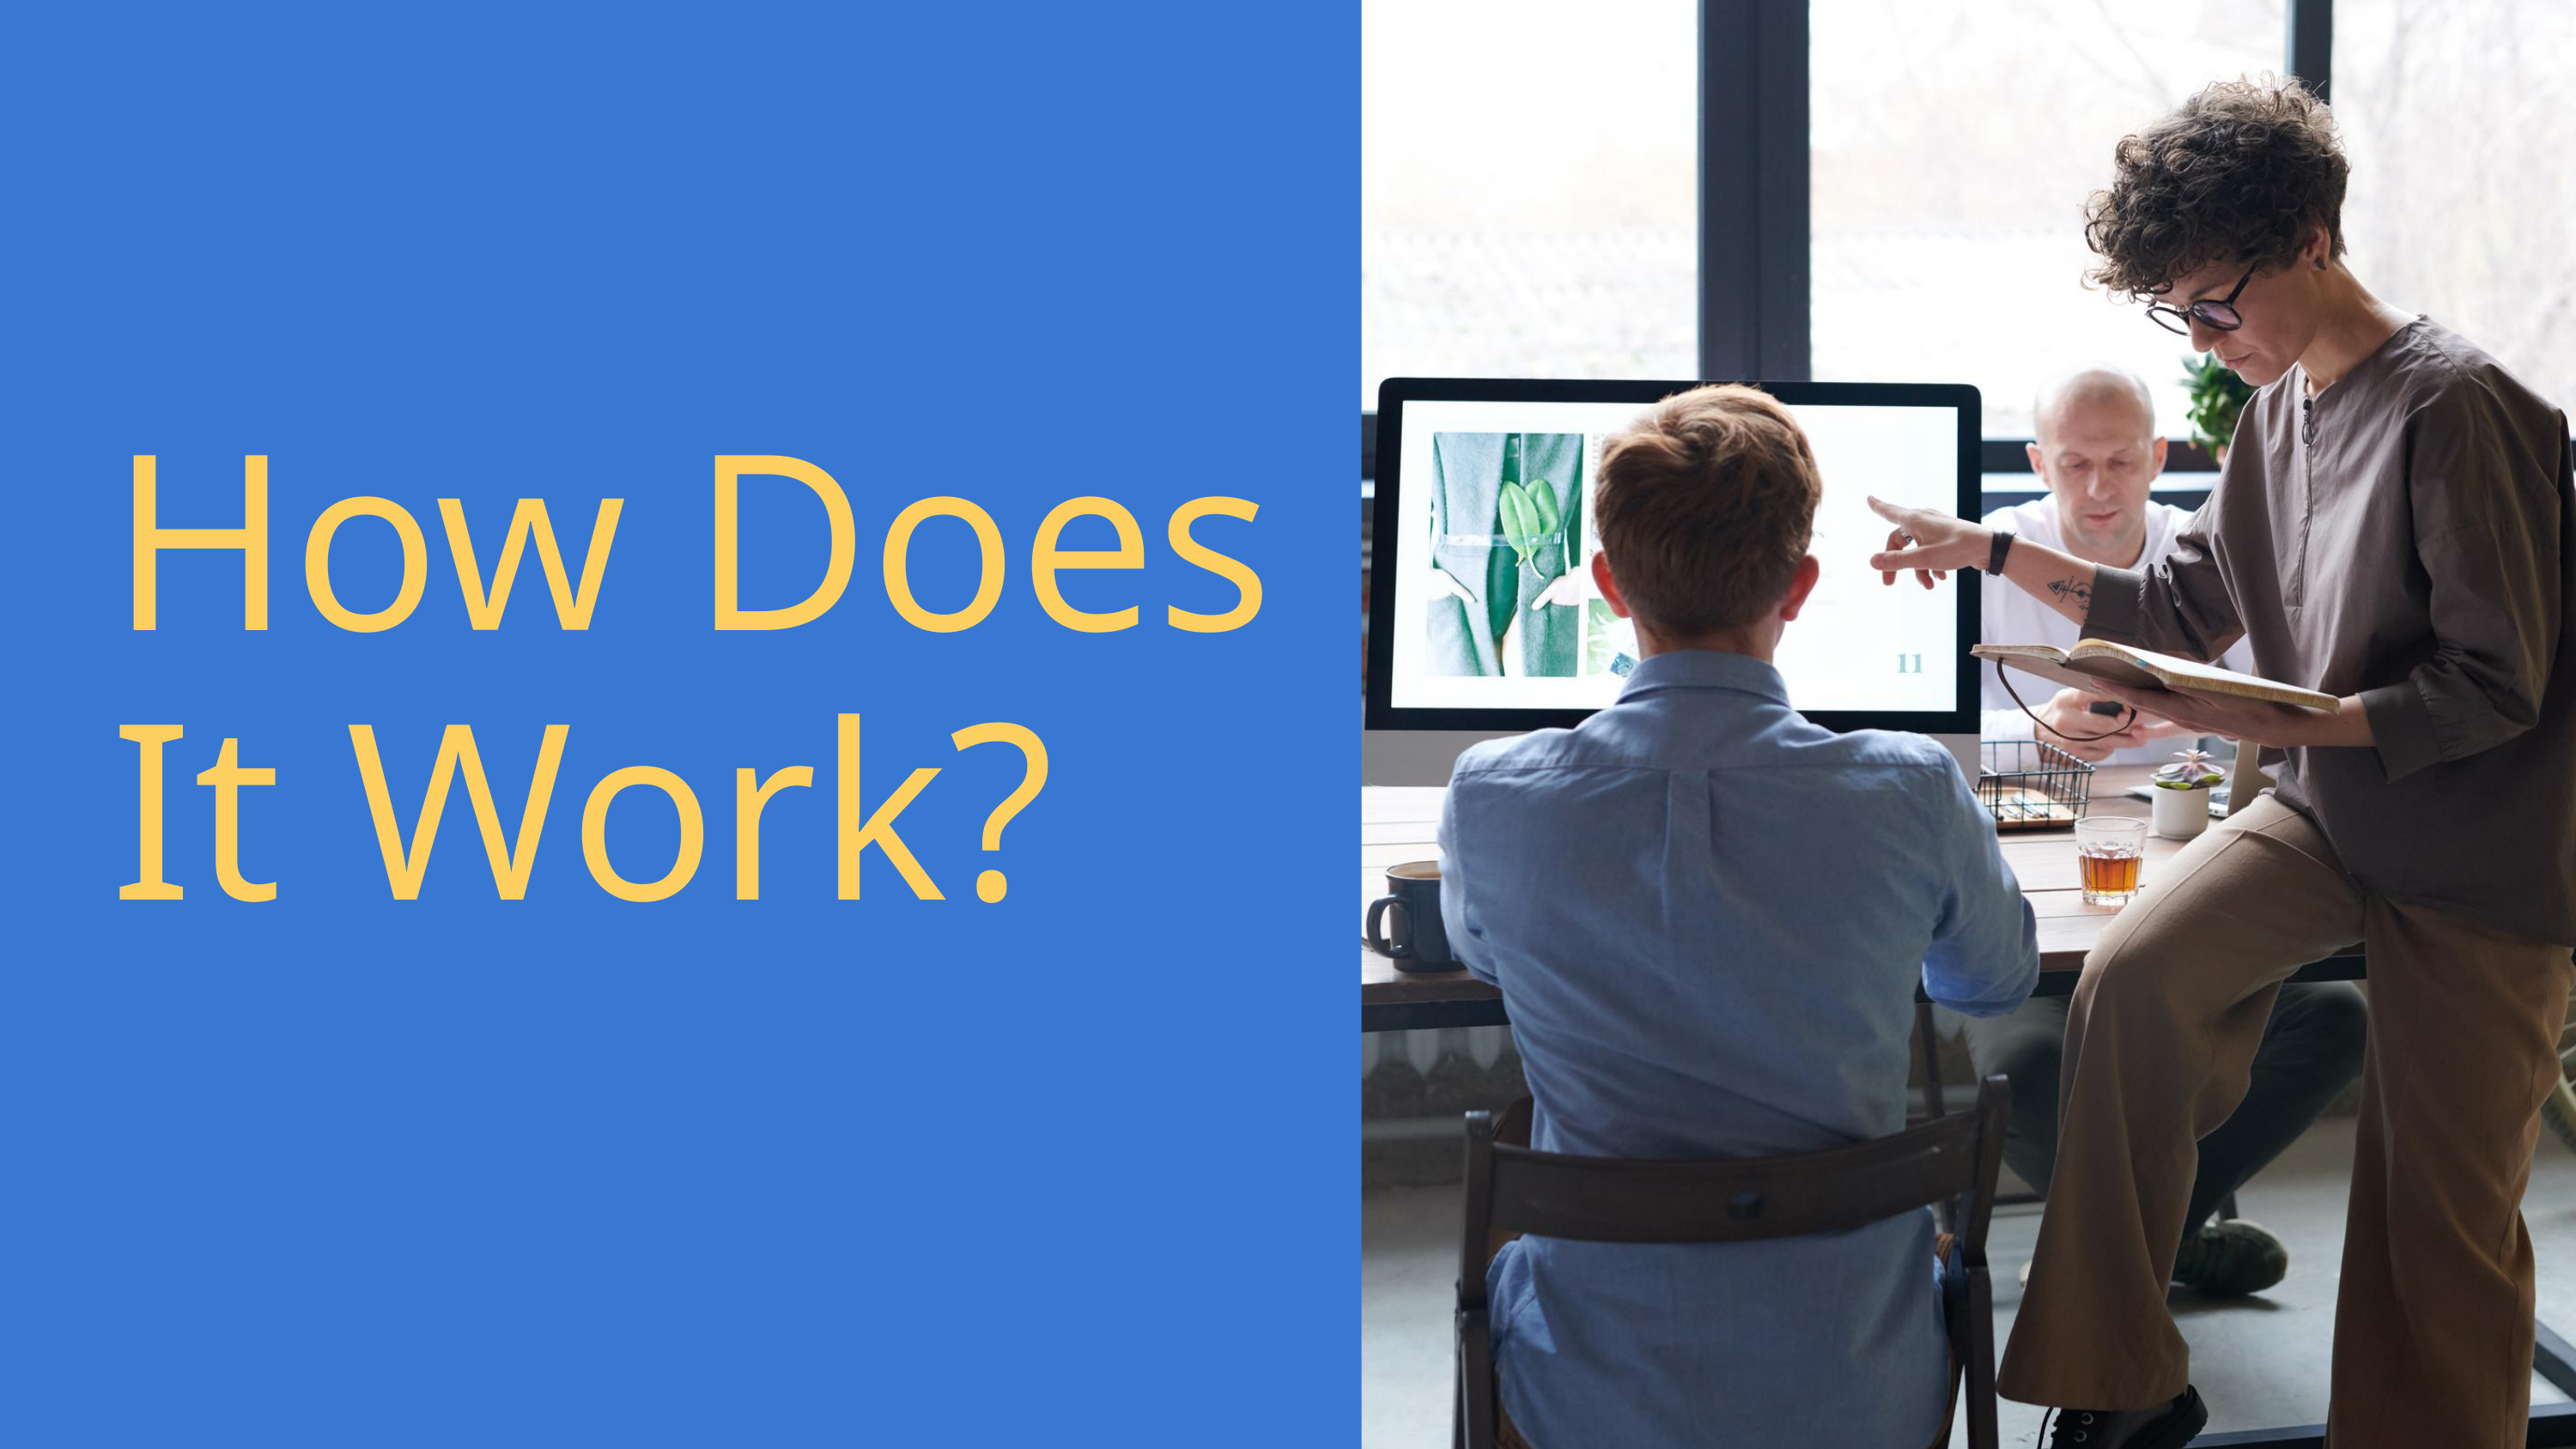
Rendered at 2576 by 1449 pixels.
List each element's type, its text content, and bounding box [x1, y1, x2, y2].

picture [1361, 0, 2576, 1449]
text_box How Does It Work? [111, 409, 1357, 949]
